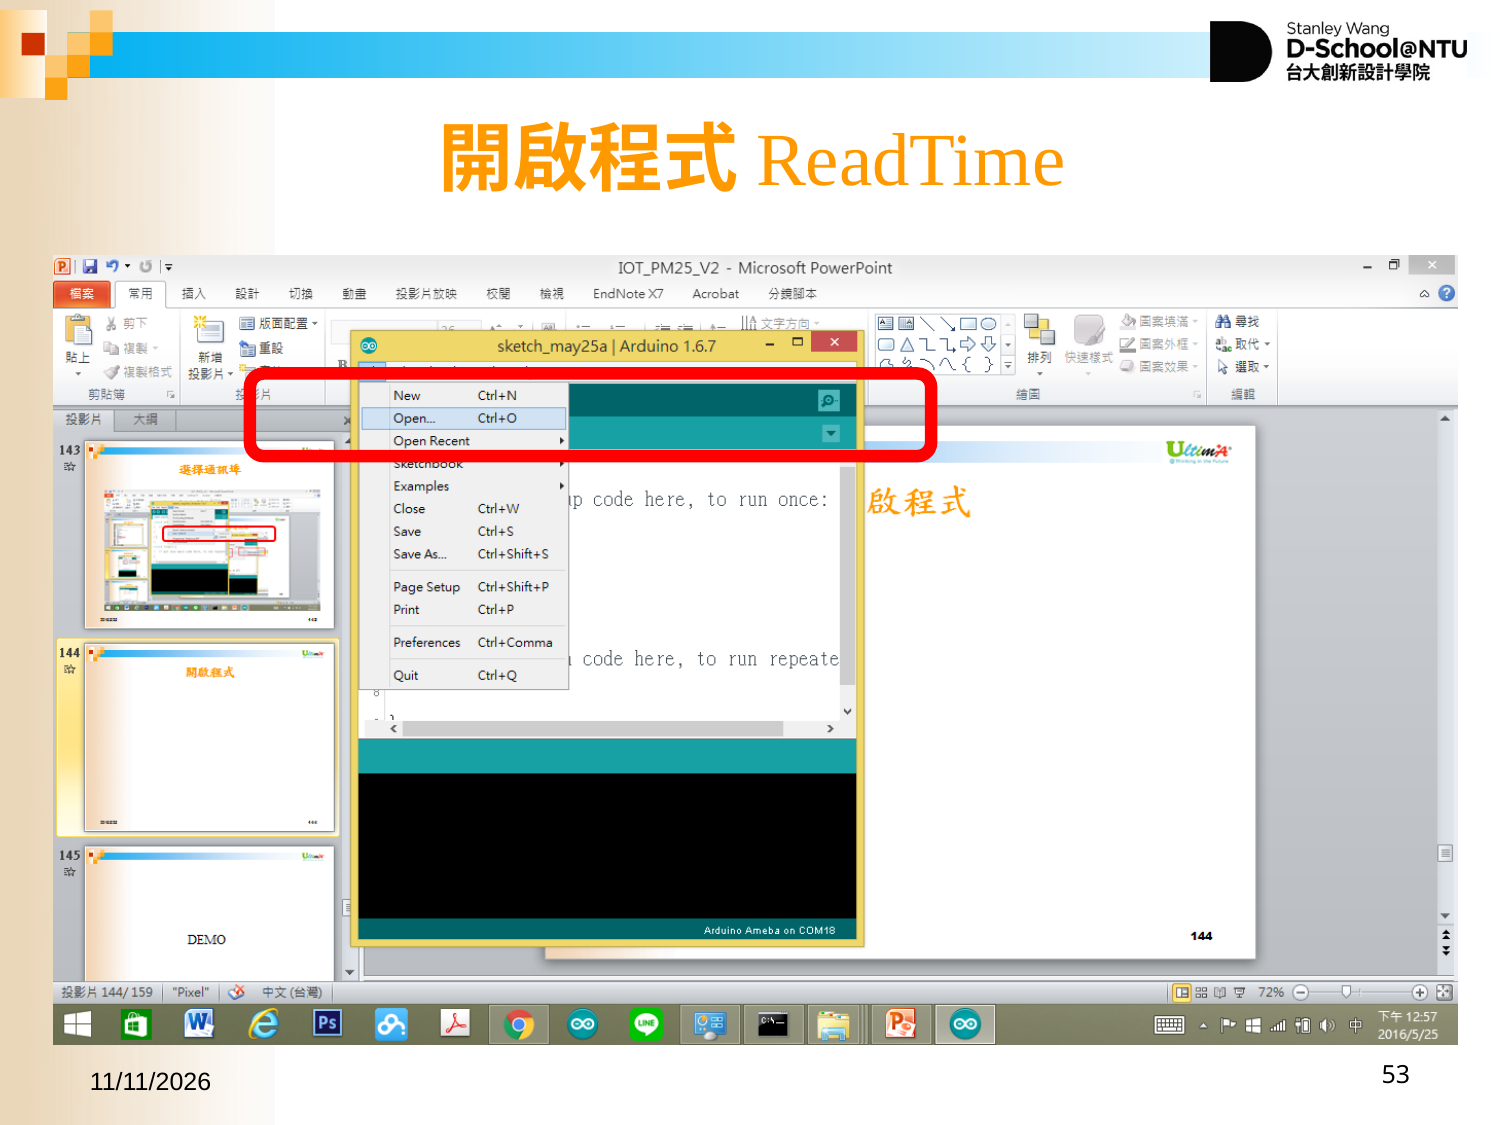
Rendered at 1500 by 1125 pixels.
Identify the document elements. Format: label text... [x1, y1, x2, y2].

picture [1210, 21, 1467, 82]
text_box 2017/11/2 [75, 1053, 425, 1103]
text_box 53 [1074, 1053, 1425, 1100]
title 開啟程式ReadTime [76, 42, 1427, 253]
picture [52, 255, 1458, 1045]
